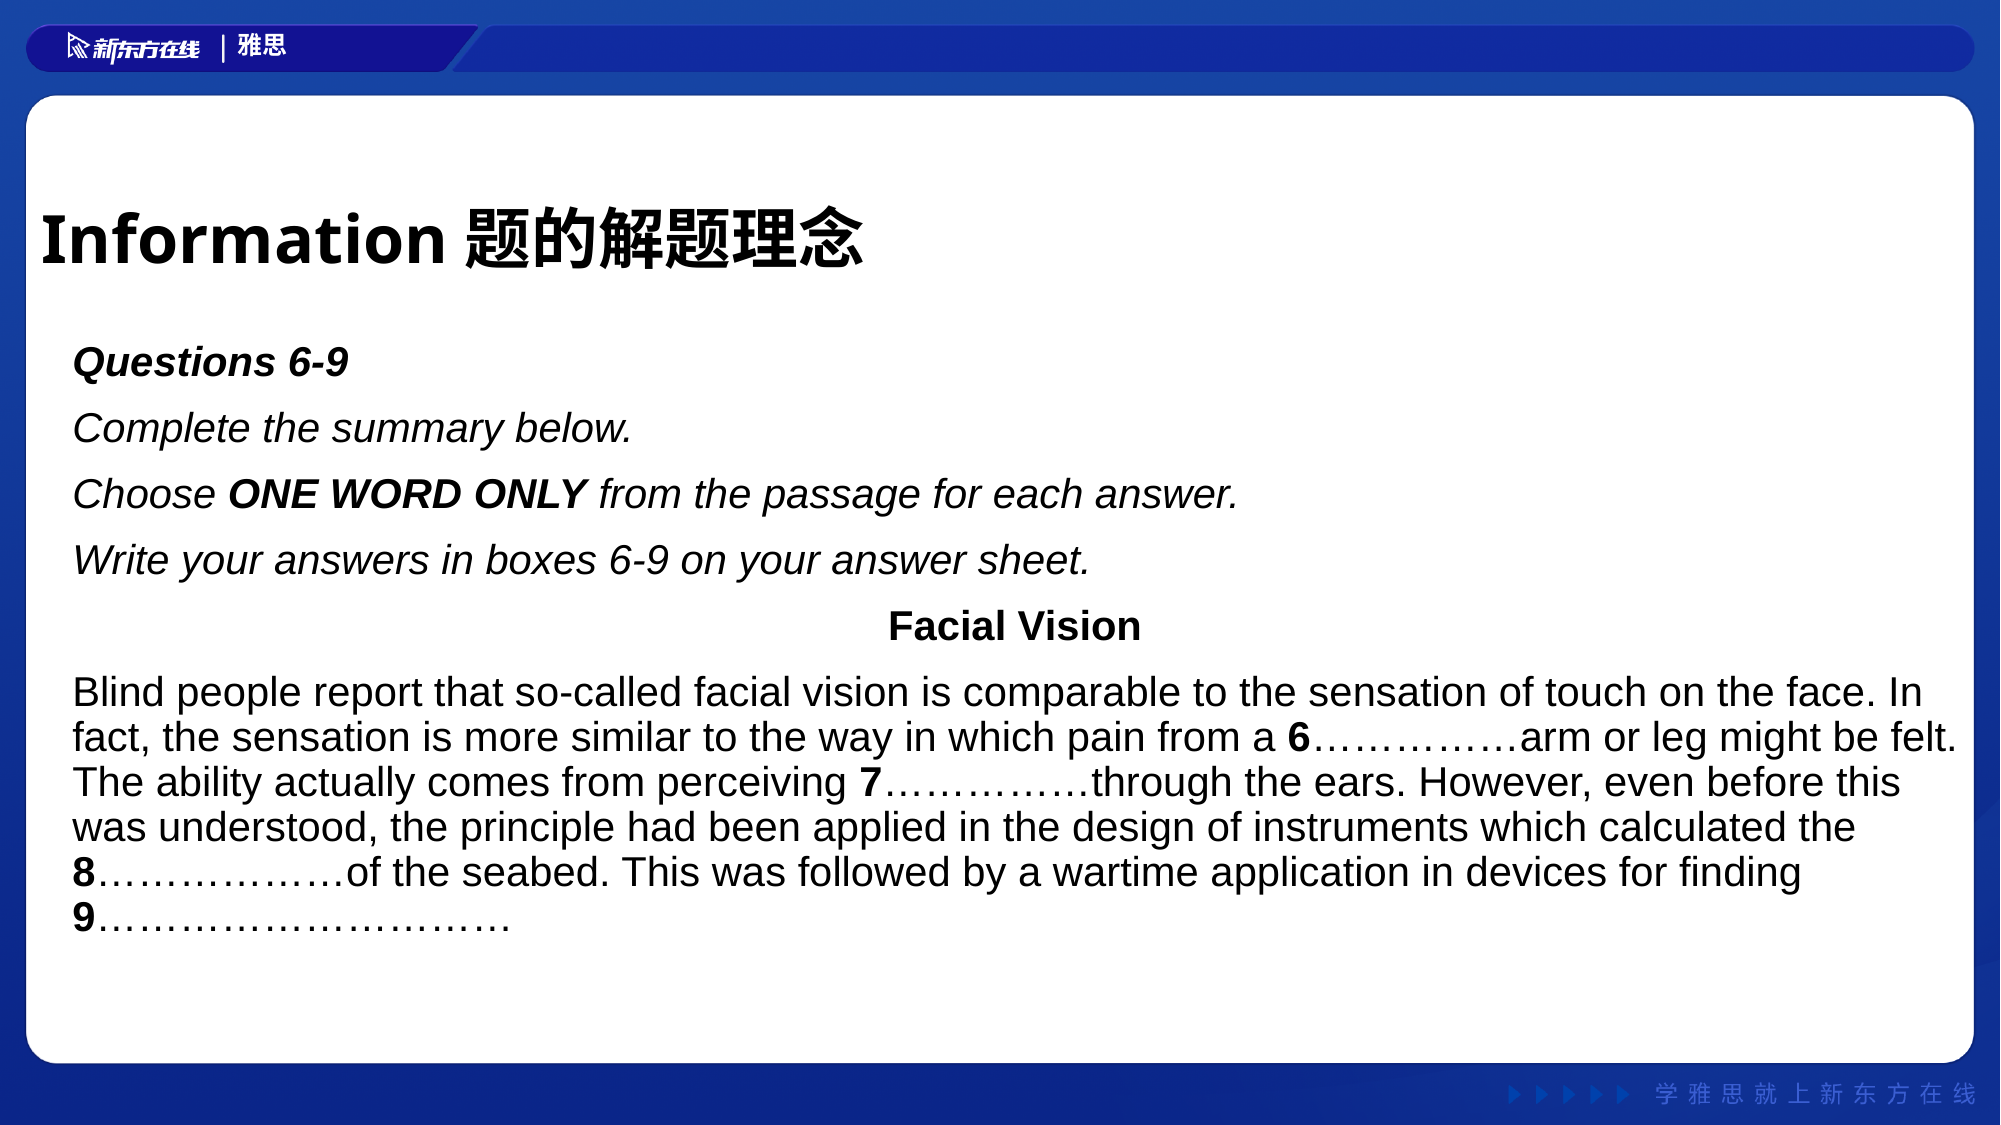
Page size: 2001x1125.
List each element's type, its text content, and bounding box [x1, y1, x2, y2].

list Questions 6-9 Complete the summary below. Choose ONE WORD ONLY from the passage for each answer. Write your answers in boxes 6-9 on your answer sheet. Facial Vision Blind people report that so-called facial vision is comparable to the sensation of touch on the face. In fact, the sensation is more similar to the way in which pain from a 6……………arm or leg might be felt. The ability actually comes from perceiving 7……………through the ears. However, even before this was understood, the principle had been applied in the design of instruments which calculated the 8………………of the seabed. This was followed by a wartime application in devices for finding 9………………………… [57, 333, 1973, 1022]
title Information题的解题理念 [27, 198, 1753, 288]
picture [0, 0, 2000, 1125]
